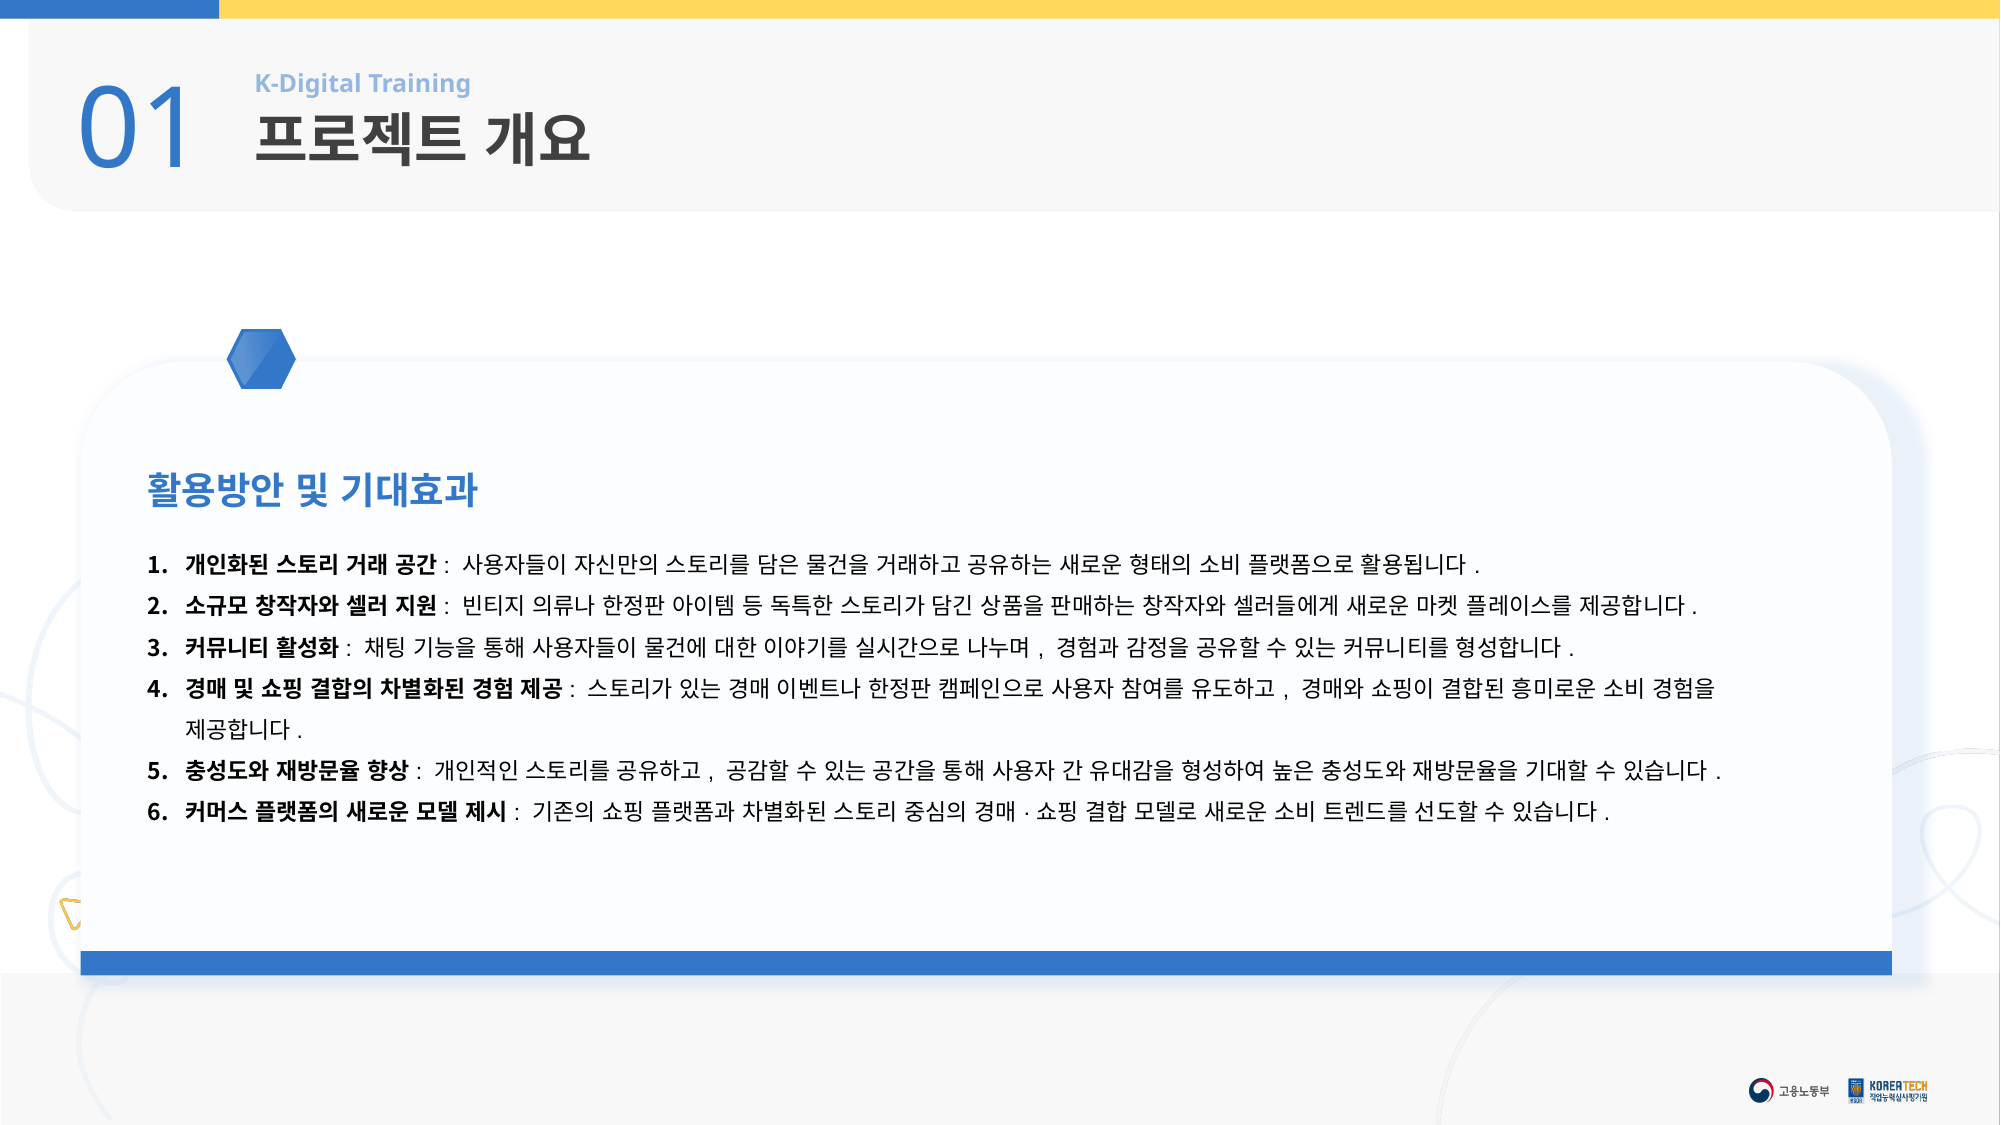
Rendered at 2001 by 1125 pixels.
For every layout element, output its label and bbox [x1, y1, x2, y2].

text_box [80, 361, 1892, 976]
text_box [61, 54, 1038, 191]
text_box [227, 330, 295, 388]
text_box [1749, 1078, 1927, 1104]
picture [0, 0, 2001, 1125]
